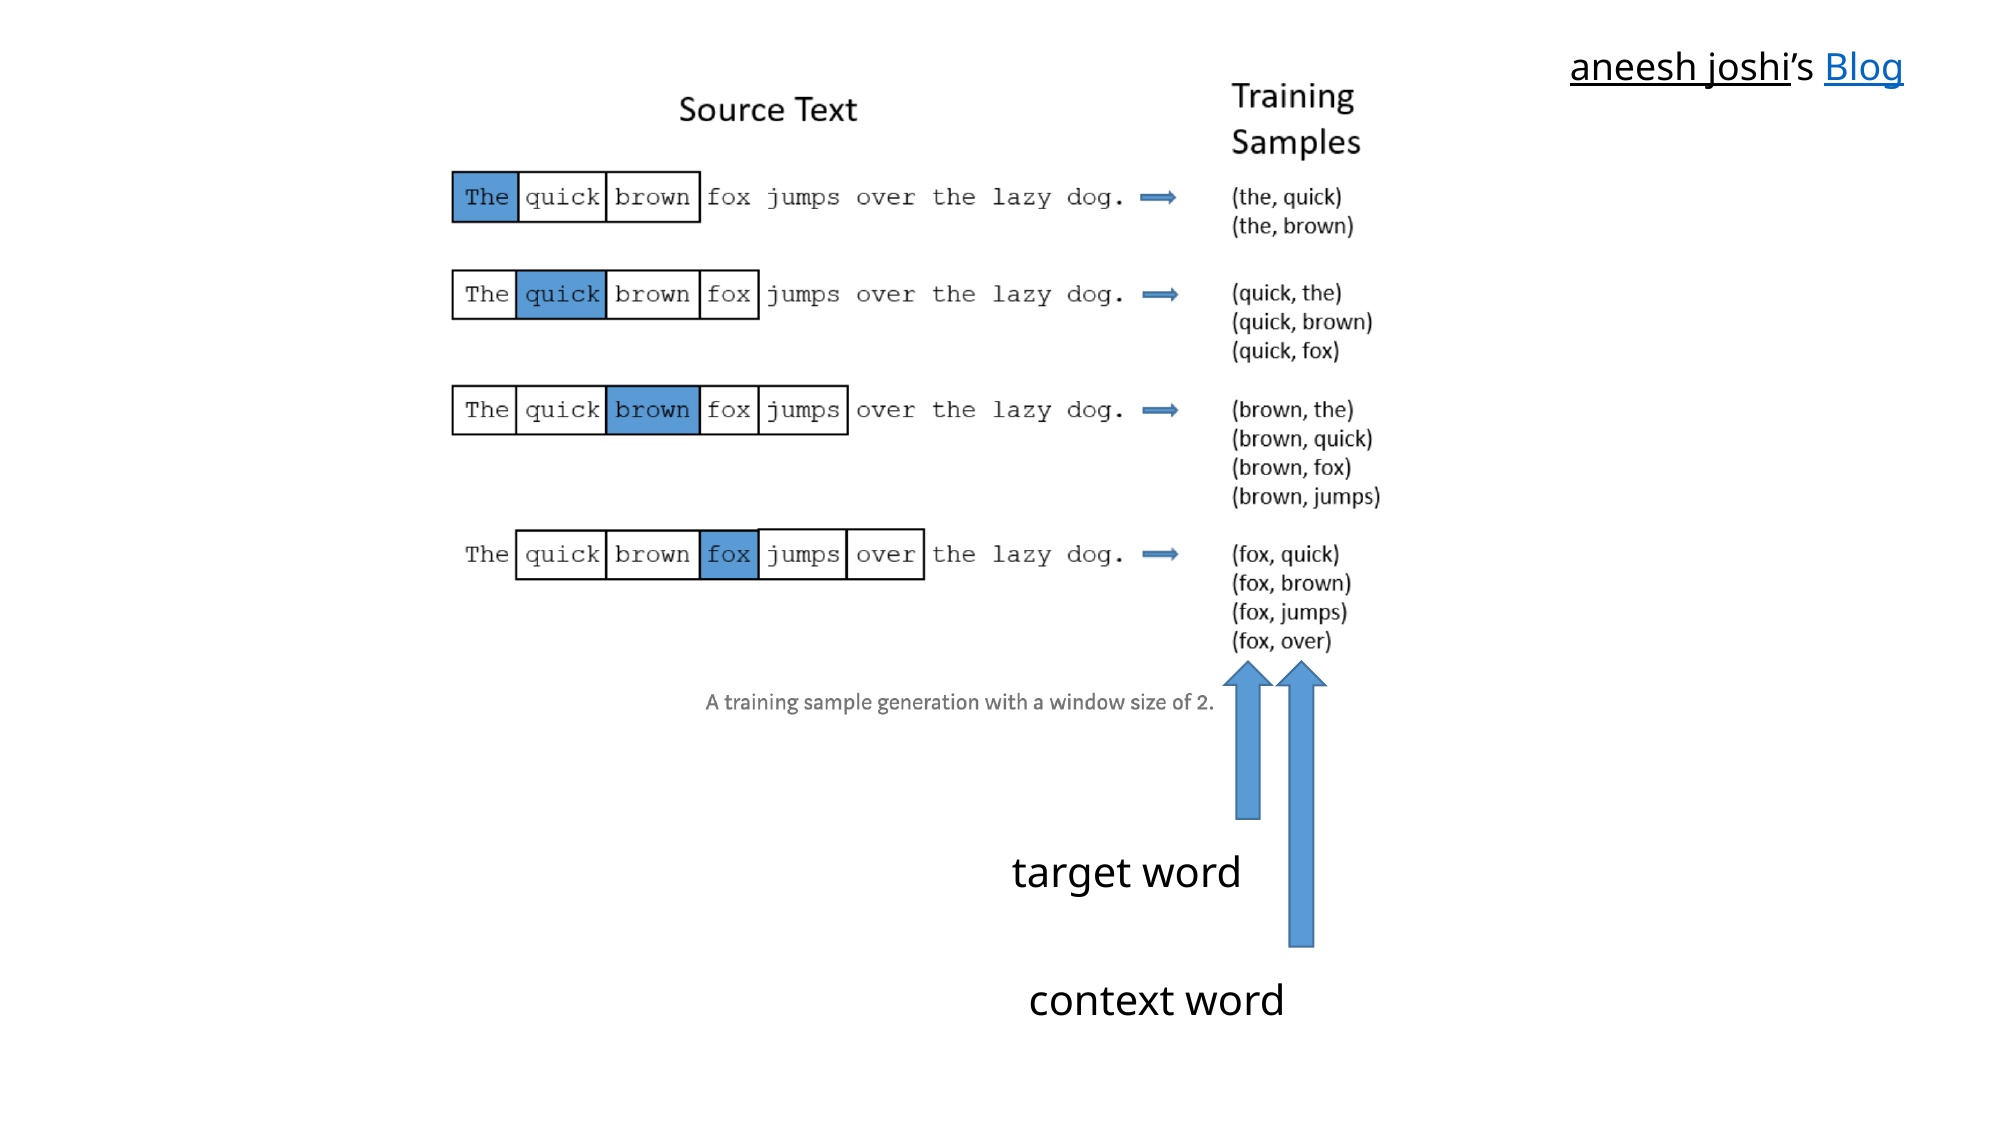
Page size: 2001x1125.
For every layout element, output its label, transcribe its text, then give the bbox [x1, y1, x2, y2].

picture [419, 35, 1417, 734]
text_box [1288, 734, 1315, 948]
text_box aneesh joshi’s Blog [1555, 35, 1920, 101]
text_box target word [997, 838, 1258, 904]
text_box [1235, 734, 1261, 820]
text_box context word [1014, 966, 1301, 1032]
